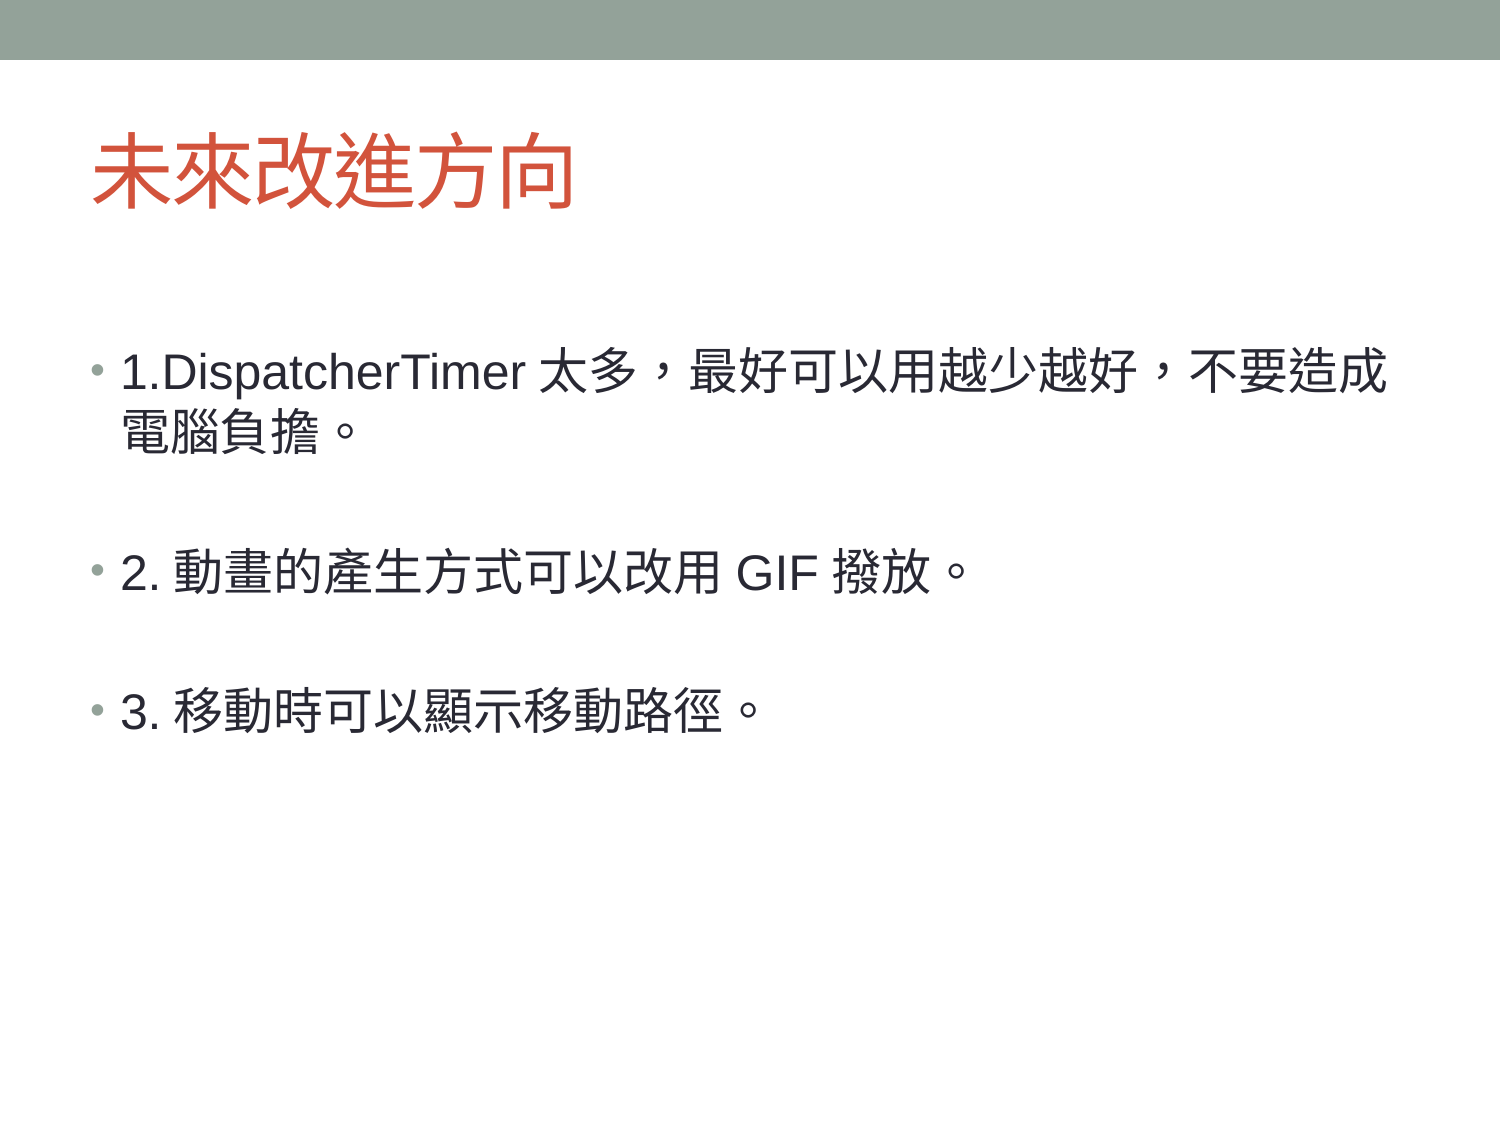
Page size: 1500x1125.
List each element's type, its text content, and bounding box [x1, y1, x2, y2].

title 未來改進方向 [75, 87, 1425, 250]
list 1.DispatcherTimer太多，最好可以用越少越好，不要造成電腦負擔。 2.動畫的產生方式可以改用GIF撥放。 3.移動時可以顯示移動路徑。 [75, 262, 1425, 1077]
